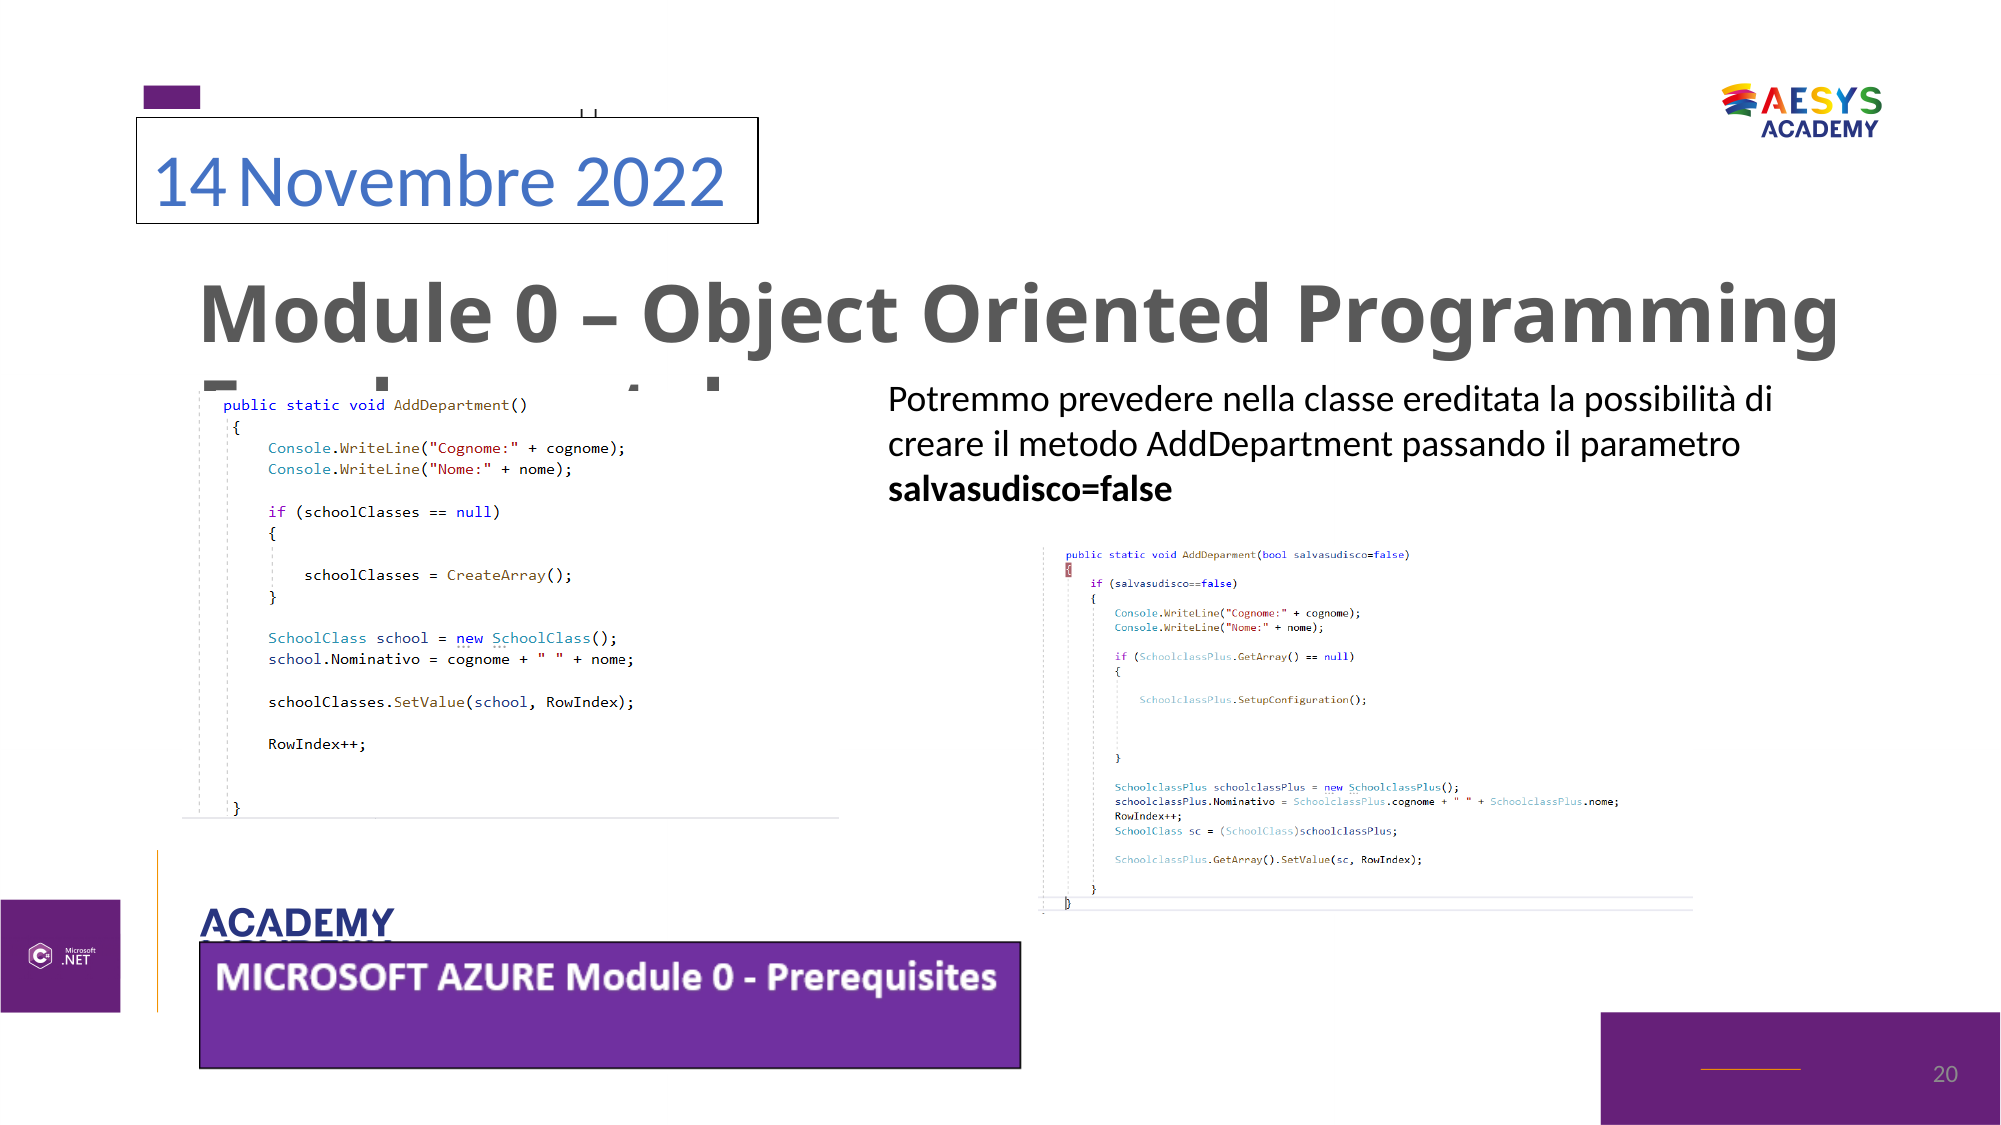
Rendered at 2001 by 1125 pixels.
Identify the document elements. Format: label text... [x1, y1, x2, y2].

slide_number 20 [1412, 1042, 1974, 1102]
text_box Module 0 – Object Oriented Programming Fundamentals [182, 255, 1943, 461]
picture [0, 0, 2001, 1125]
text_box 14 Novembre 2022 [136, 117, 758, 224]
text_box Potremmo prevedere nella classe ereditata la possibilità di creare il metodo AddDepartment passando il parametro salvasudisco=false [873, 366, 1790, 517]
